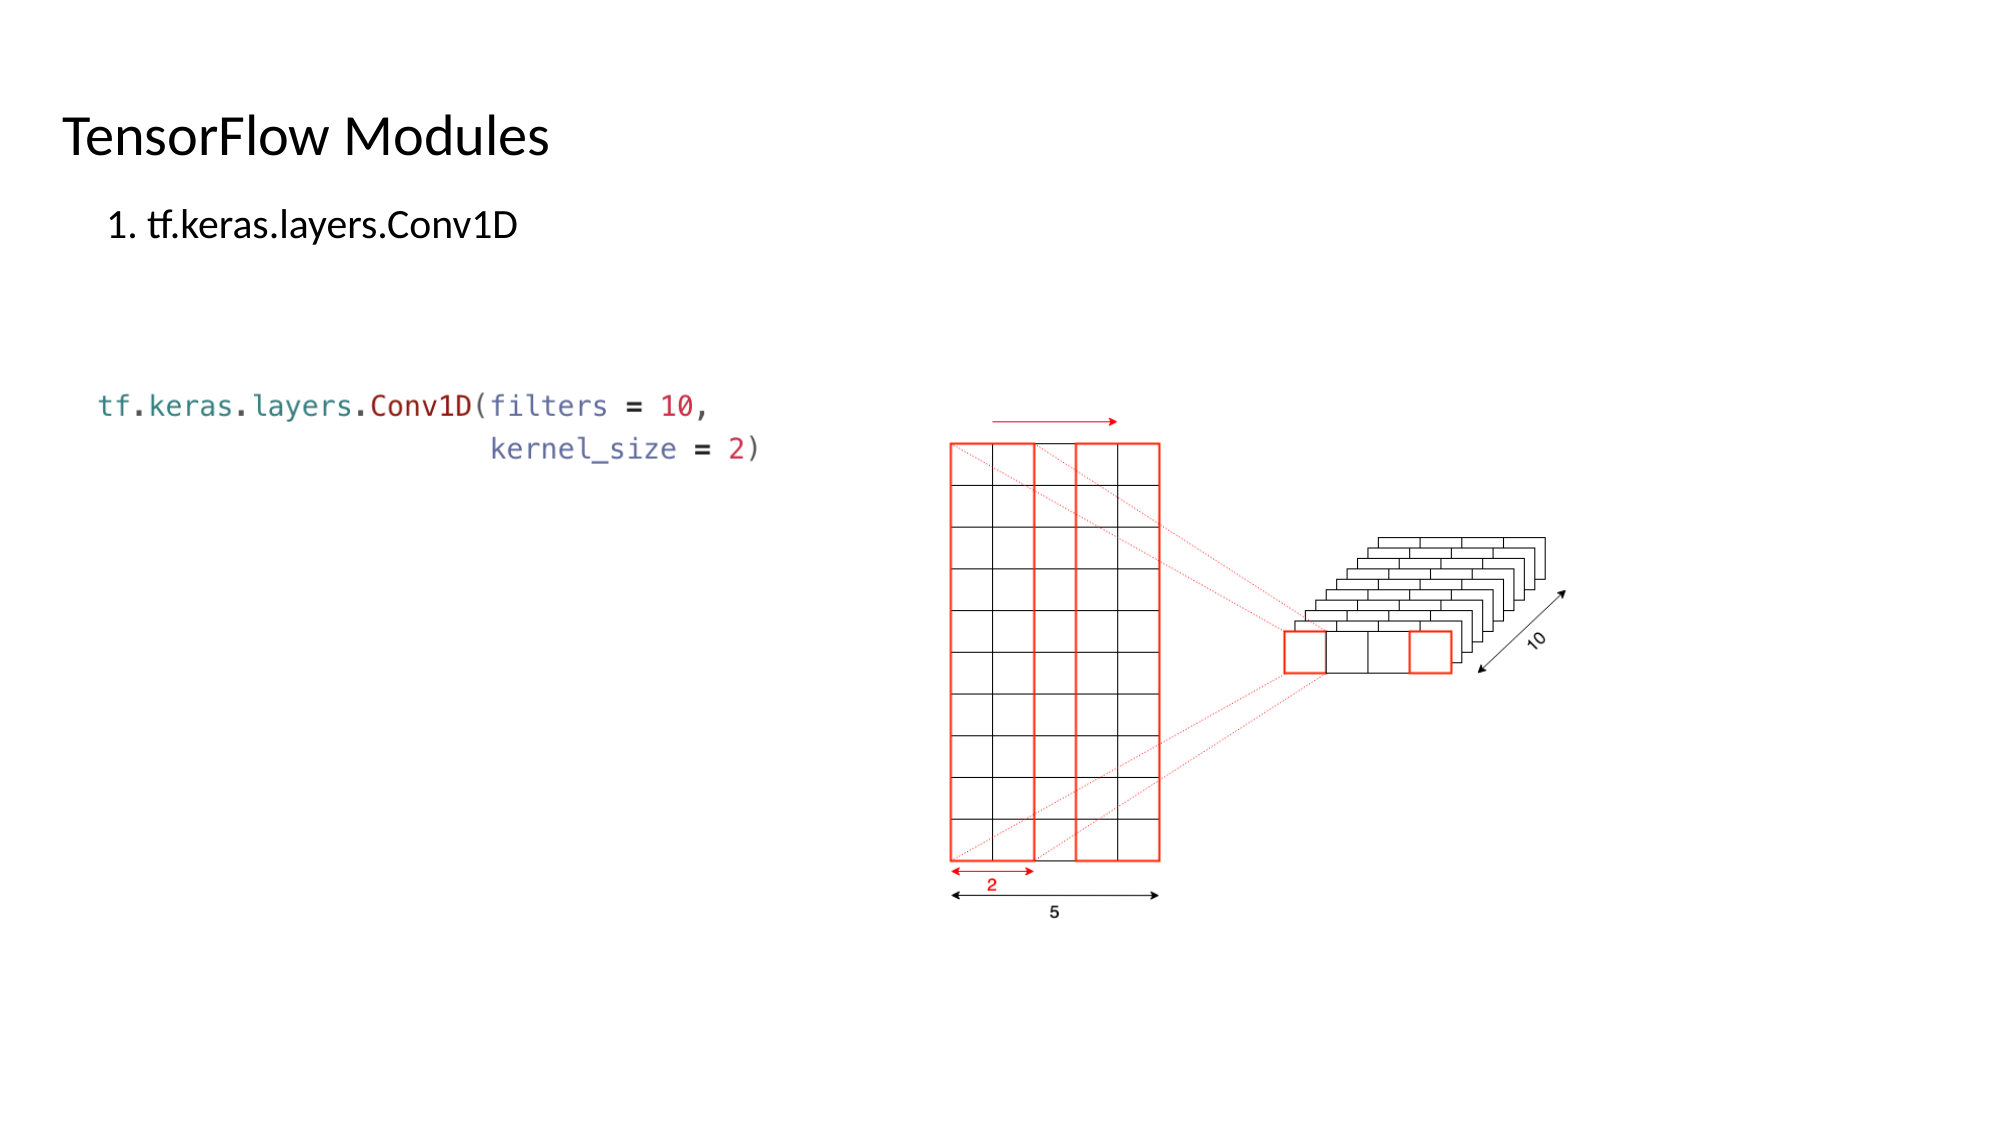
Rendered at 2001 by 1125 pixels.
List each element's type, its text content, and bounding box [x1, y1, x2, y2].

picture [942, 414, 1576, 923]
text_box 1. tf.keras.layers.Conv1D [91, 189, 534, 255]
text_box TensorFlow Modules [47, 89, 566, 175]
picture [91, 371, 777, 481]
